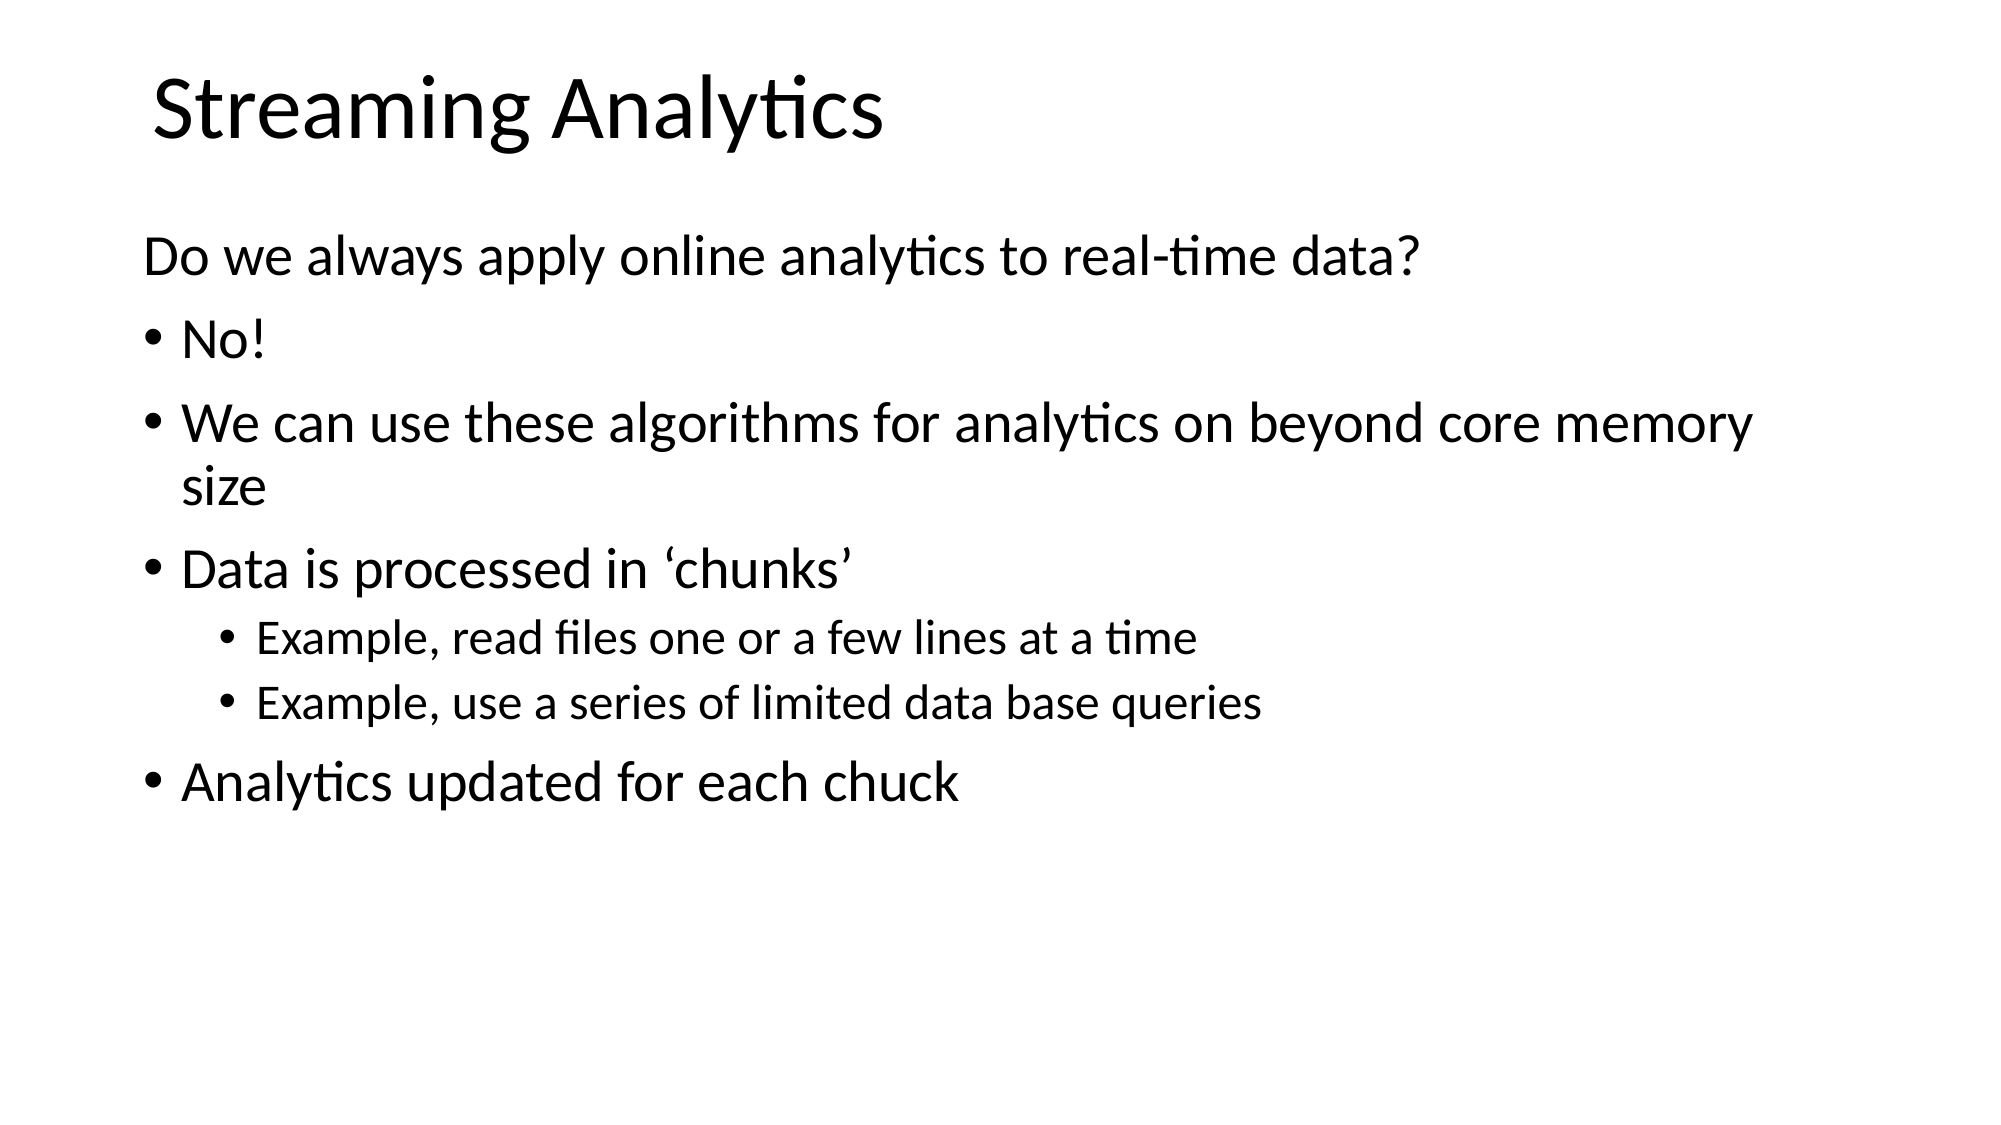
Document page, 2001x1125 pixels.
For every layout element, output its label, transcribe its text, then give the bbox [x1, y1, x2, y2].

list Do we always apply online analytics to real-time data? No! We can use these algorithms for analytics on beyond core memory size Data is processed in ‘chunks’ Example, read files one or a few lines at a time Example, use a series of limited data base queries Analytics updated for each chuck [128, 217, 1854, 1031]
text_box Streaming Analytics [137, 0, 1863, 218]
